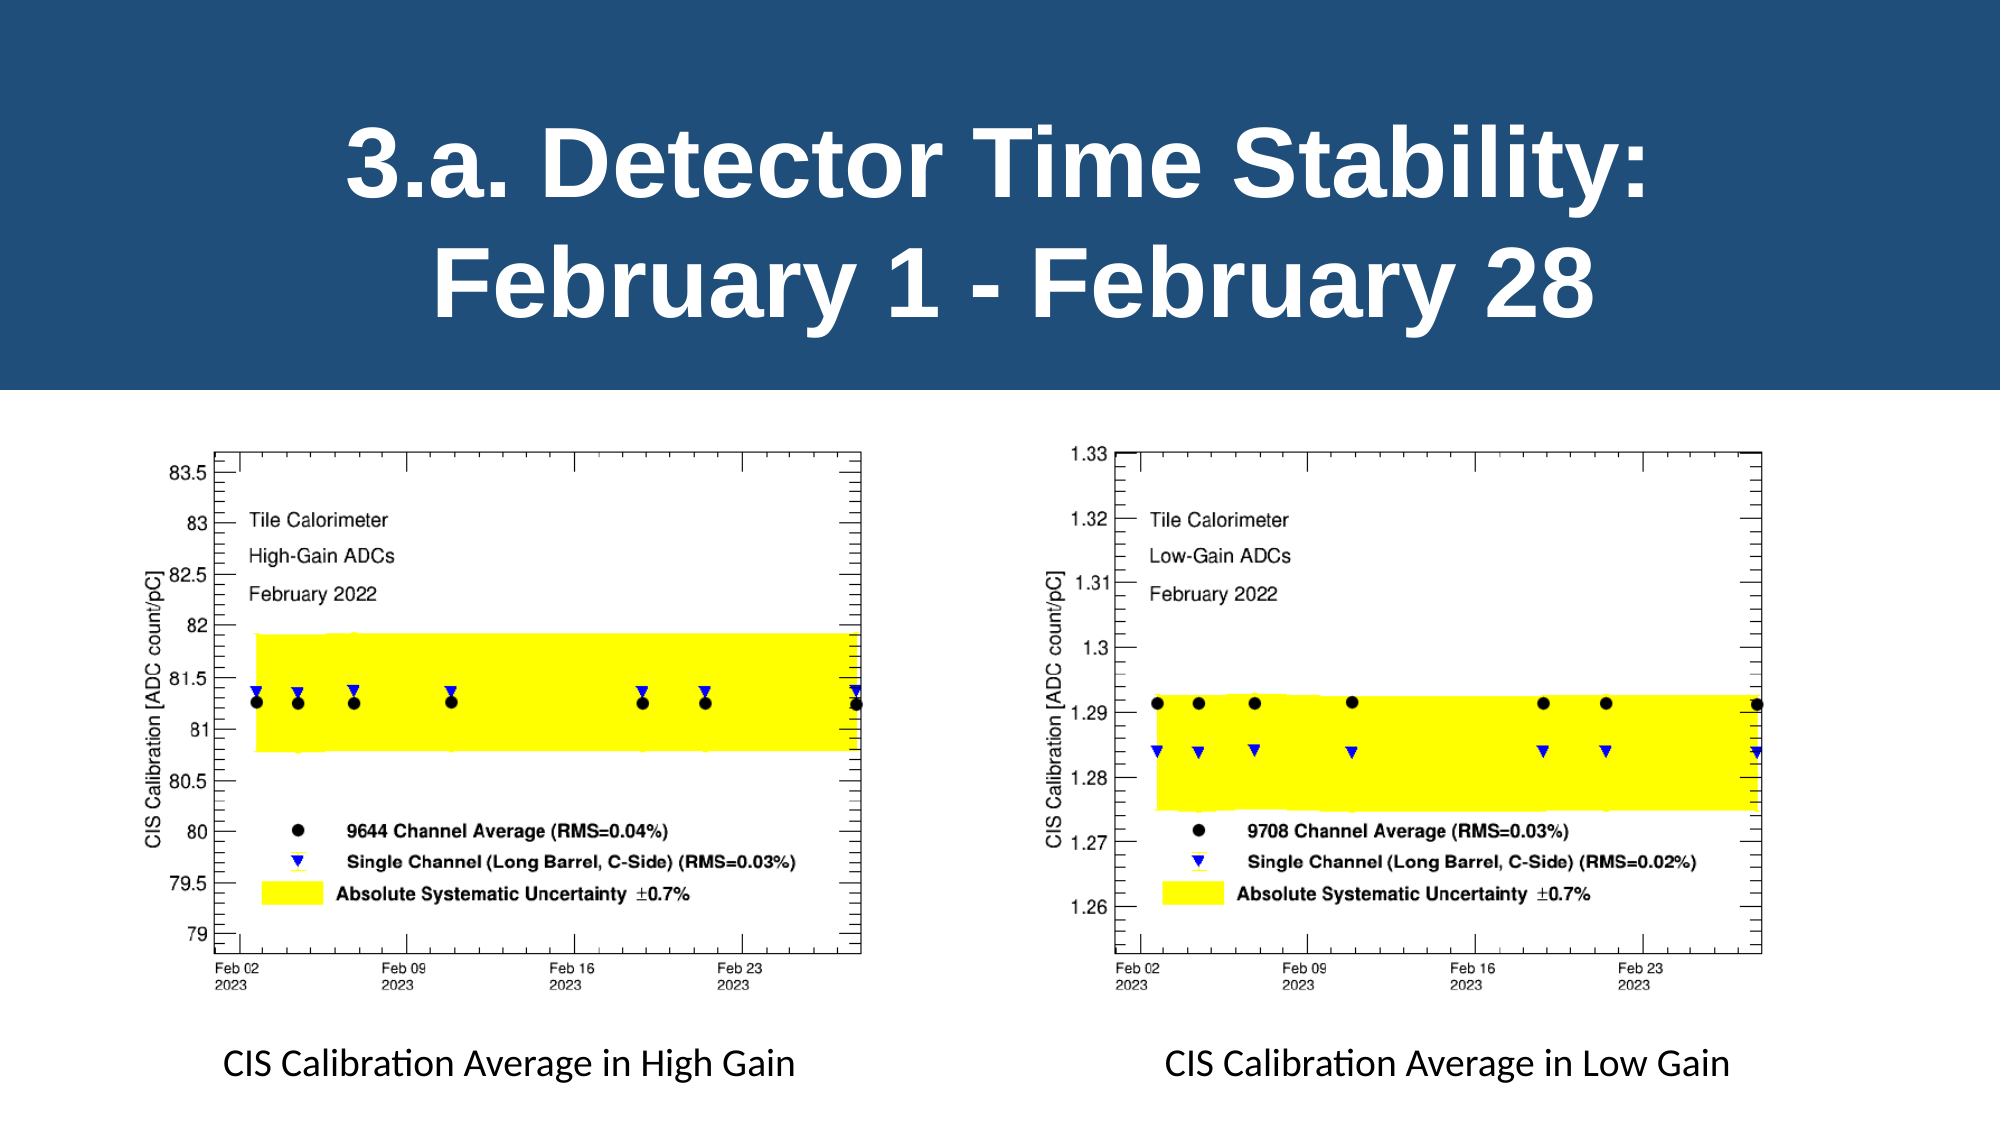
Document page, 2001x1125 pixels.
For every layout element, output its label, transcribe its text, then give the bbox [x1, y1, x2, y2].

text_box CIS Calibration Average in Low Gain [1149, 1046, 1750, 1100]
picture [94, 400, 1826, 1035]
text_box 3.a. Detector Time Stability: February 1 - February 28 [0, 0, 2000, 390]
text_box CIS Calibration Average in High Gain [208, 1046, 821, 1100]
